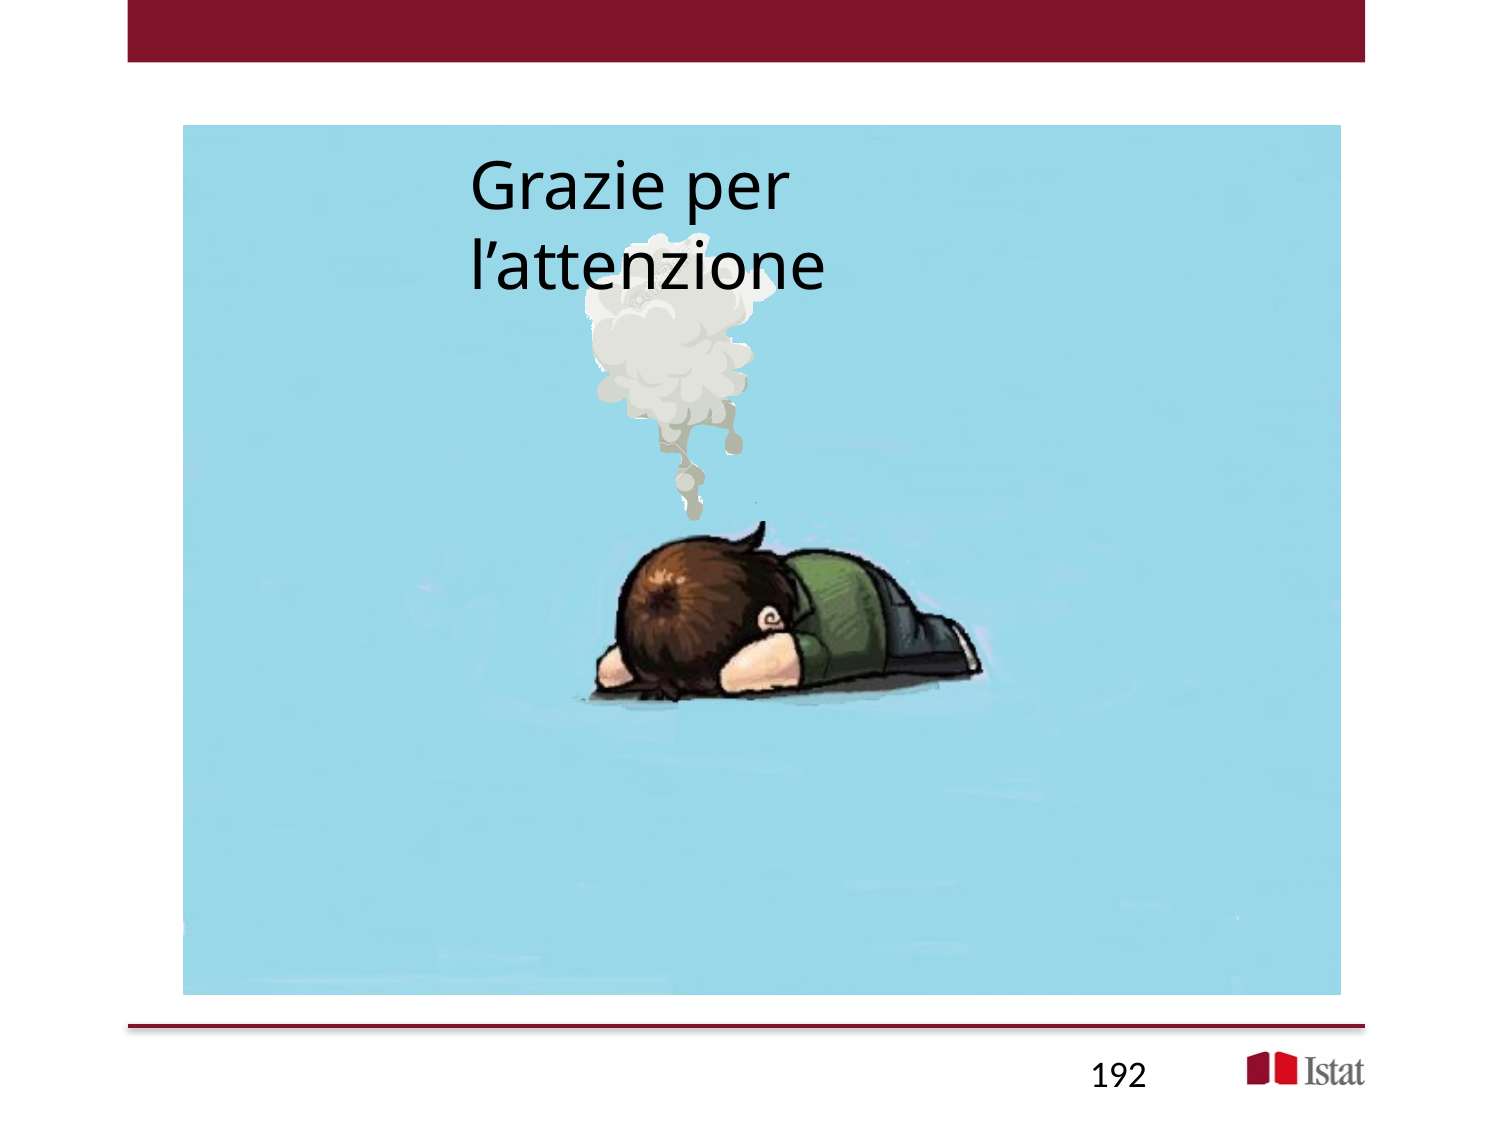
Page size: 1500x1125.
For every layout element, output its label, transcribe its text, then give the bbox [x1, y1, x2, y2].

slide_number 192 [1074, 1042, 1425, 1103]
picture [584, 231, 776, 522]
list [182, 125, 1341, 995]
